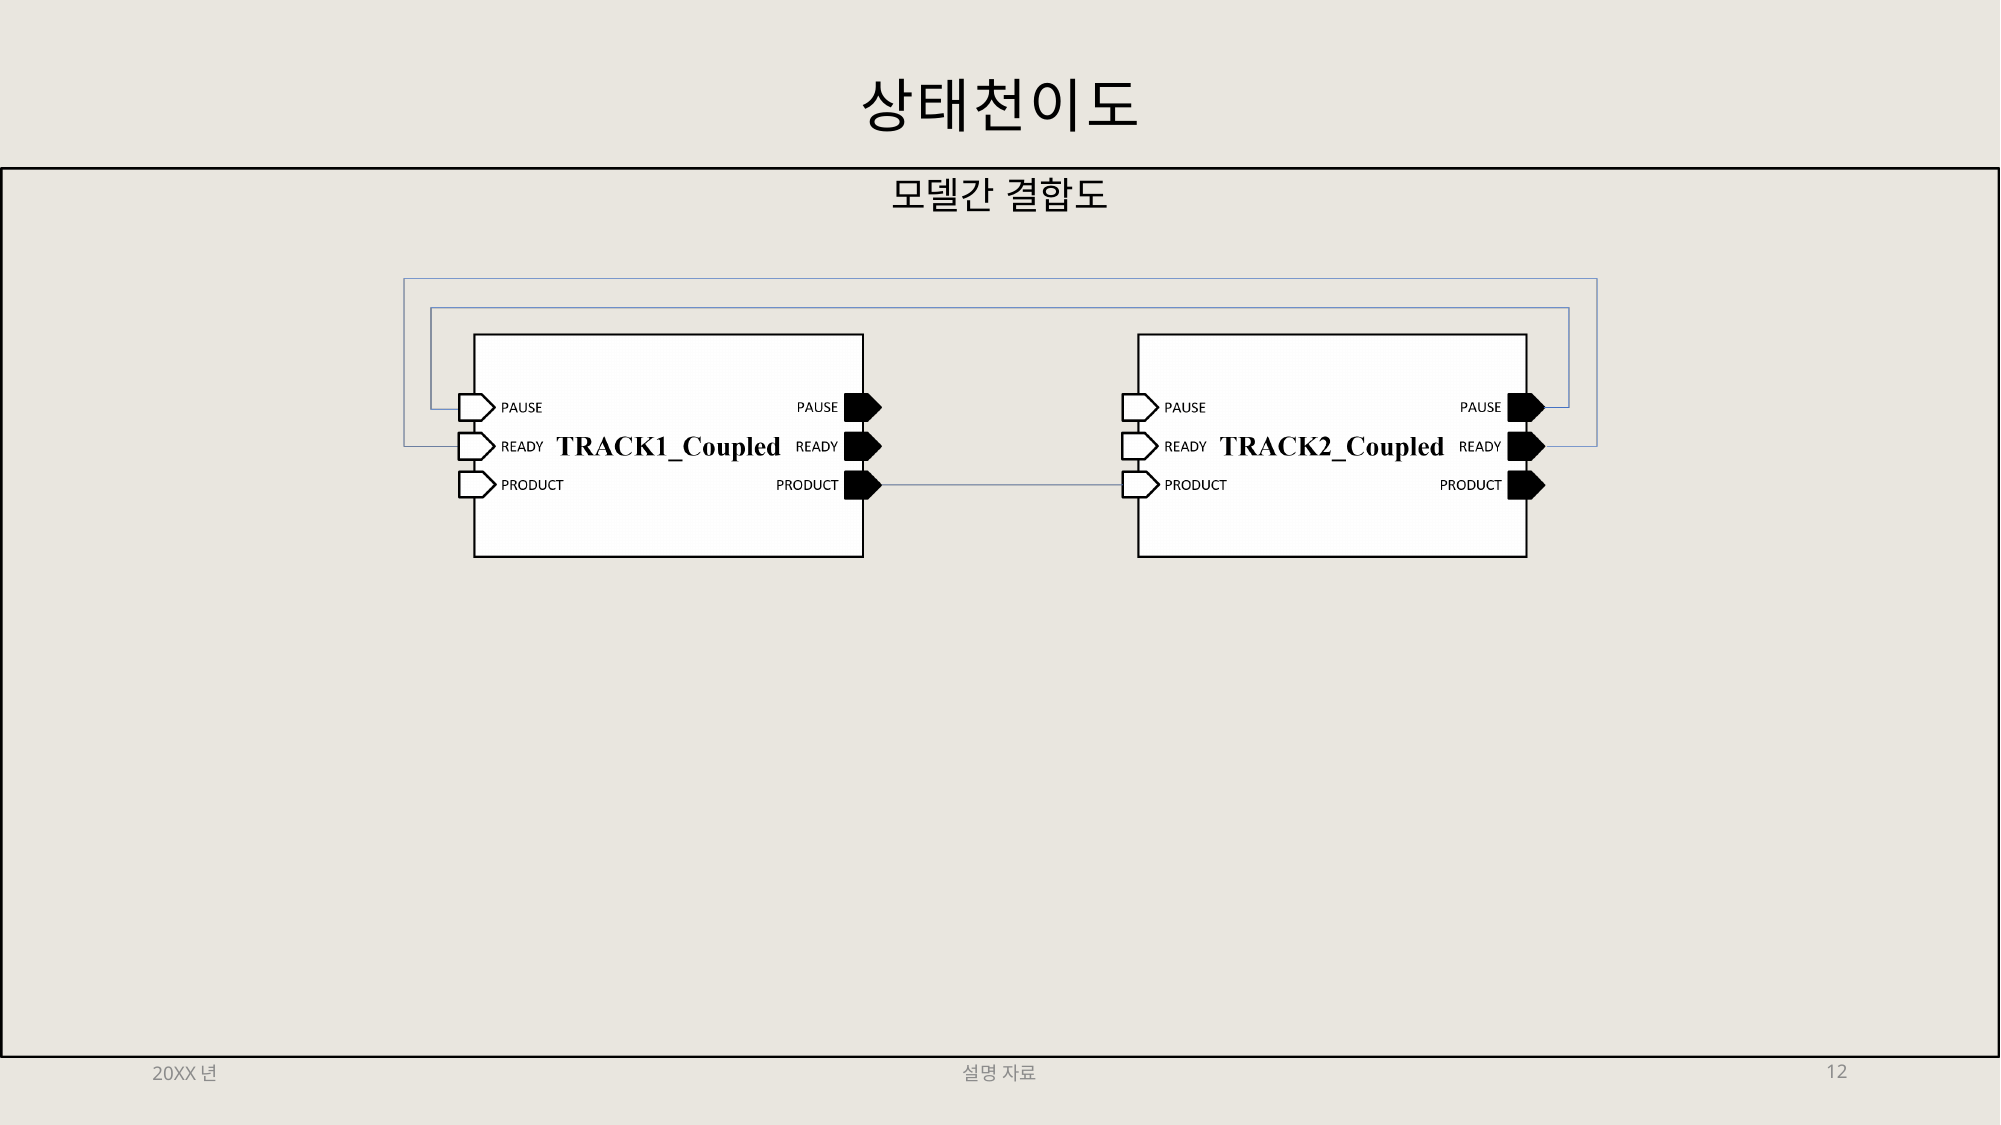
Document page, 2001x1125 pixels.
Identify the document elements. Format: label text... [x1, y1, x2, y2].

slide_number 12 [1412, 1058, 1863, 1103]
footer 설명 자료 [662, 1058, 1338, 1103]
picture [0, 167, 2000, 1058]
title 상태천이도 [137, 0, 1863, 167]
slide_number 20XX년 [137, 1058, 588, 1103]
